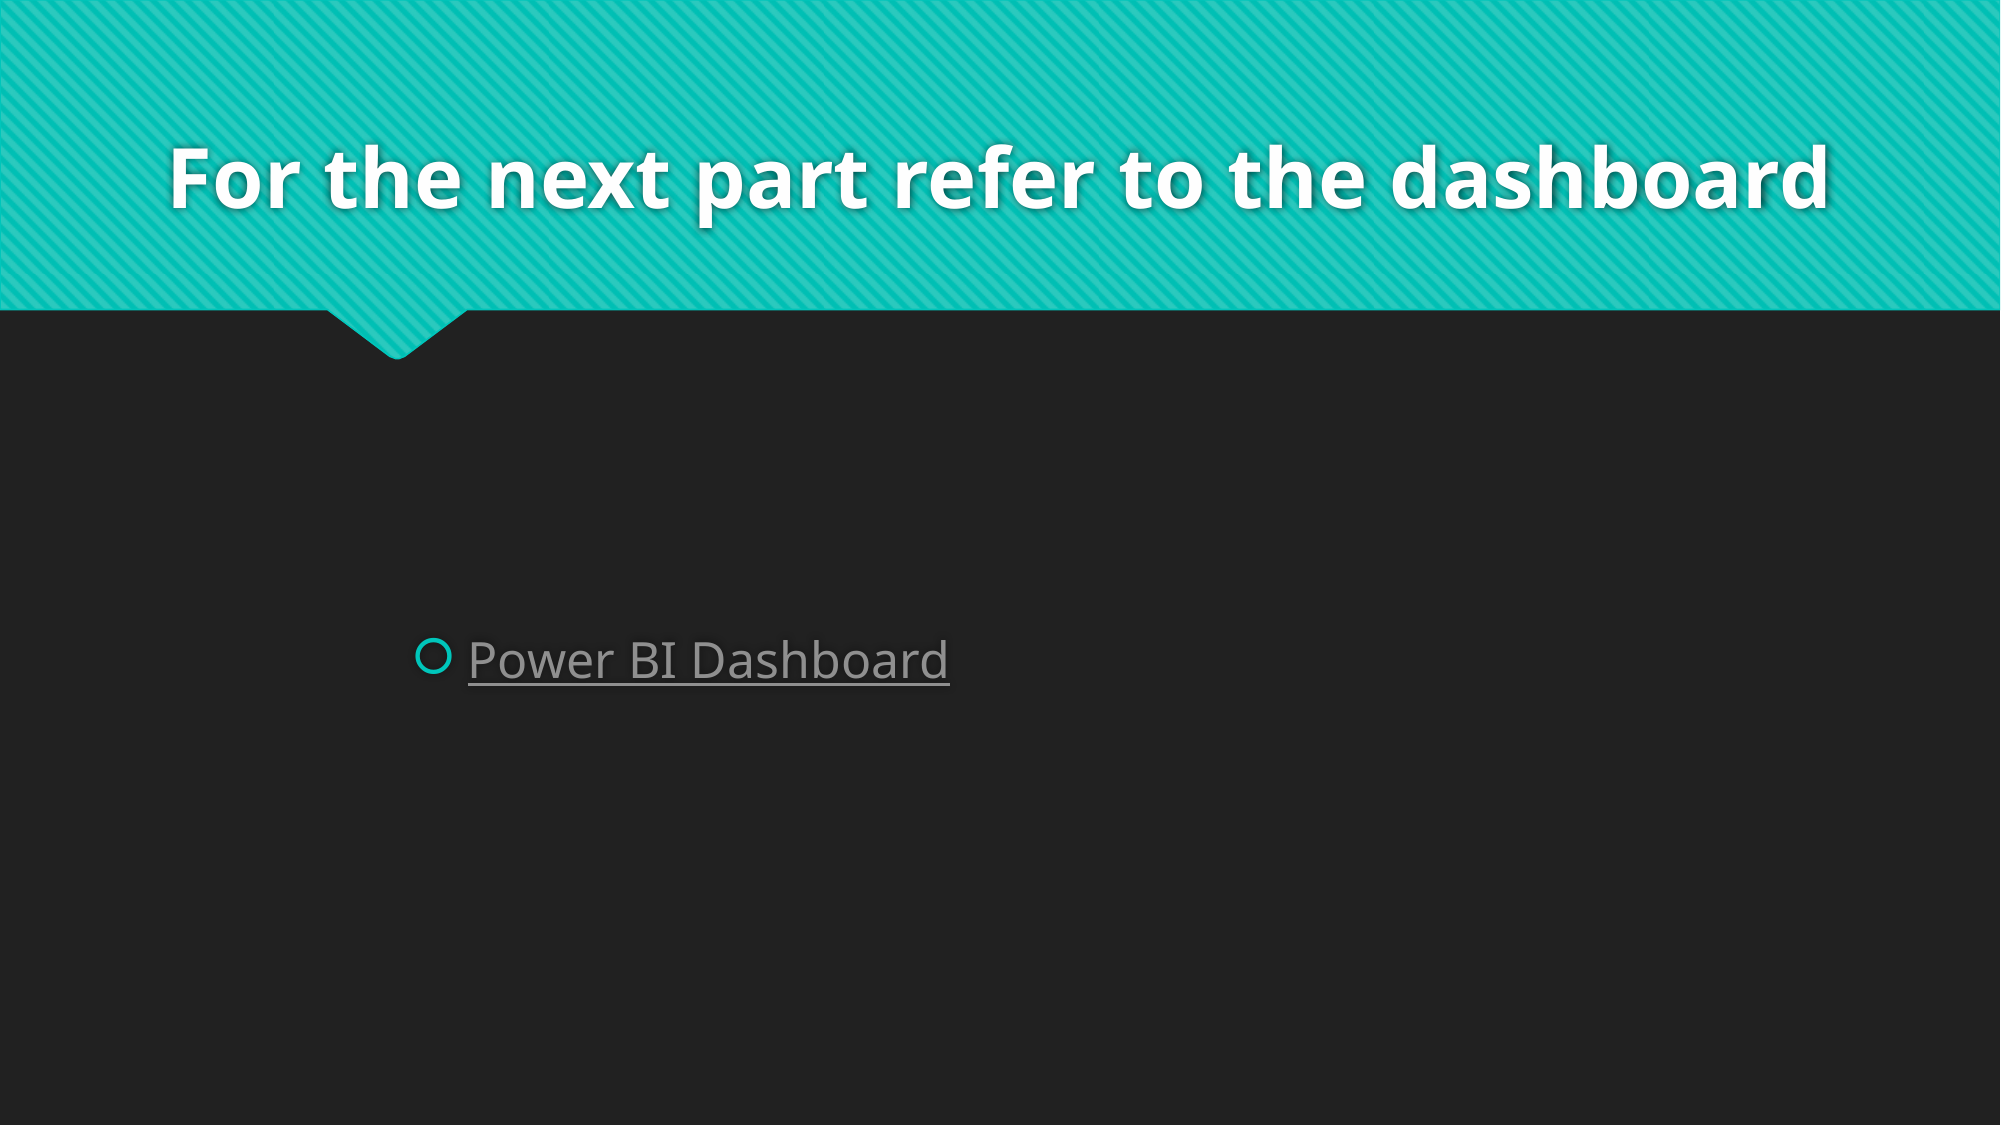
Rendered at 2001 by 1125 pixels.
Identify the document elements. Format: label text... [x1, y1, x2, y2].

list Power BI Dashboard [396, 364, 1664, 962]
title For the next part refer to the dashboard [132, 73, 1868, 233]
